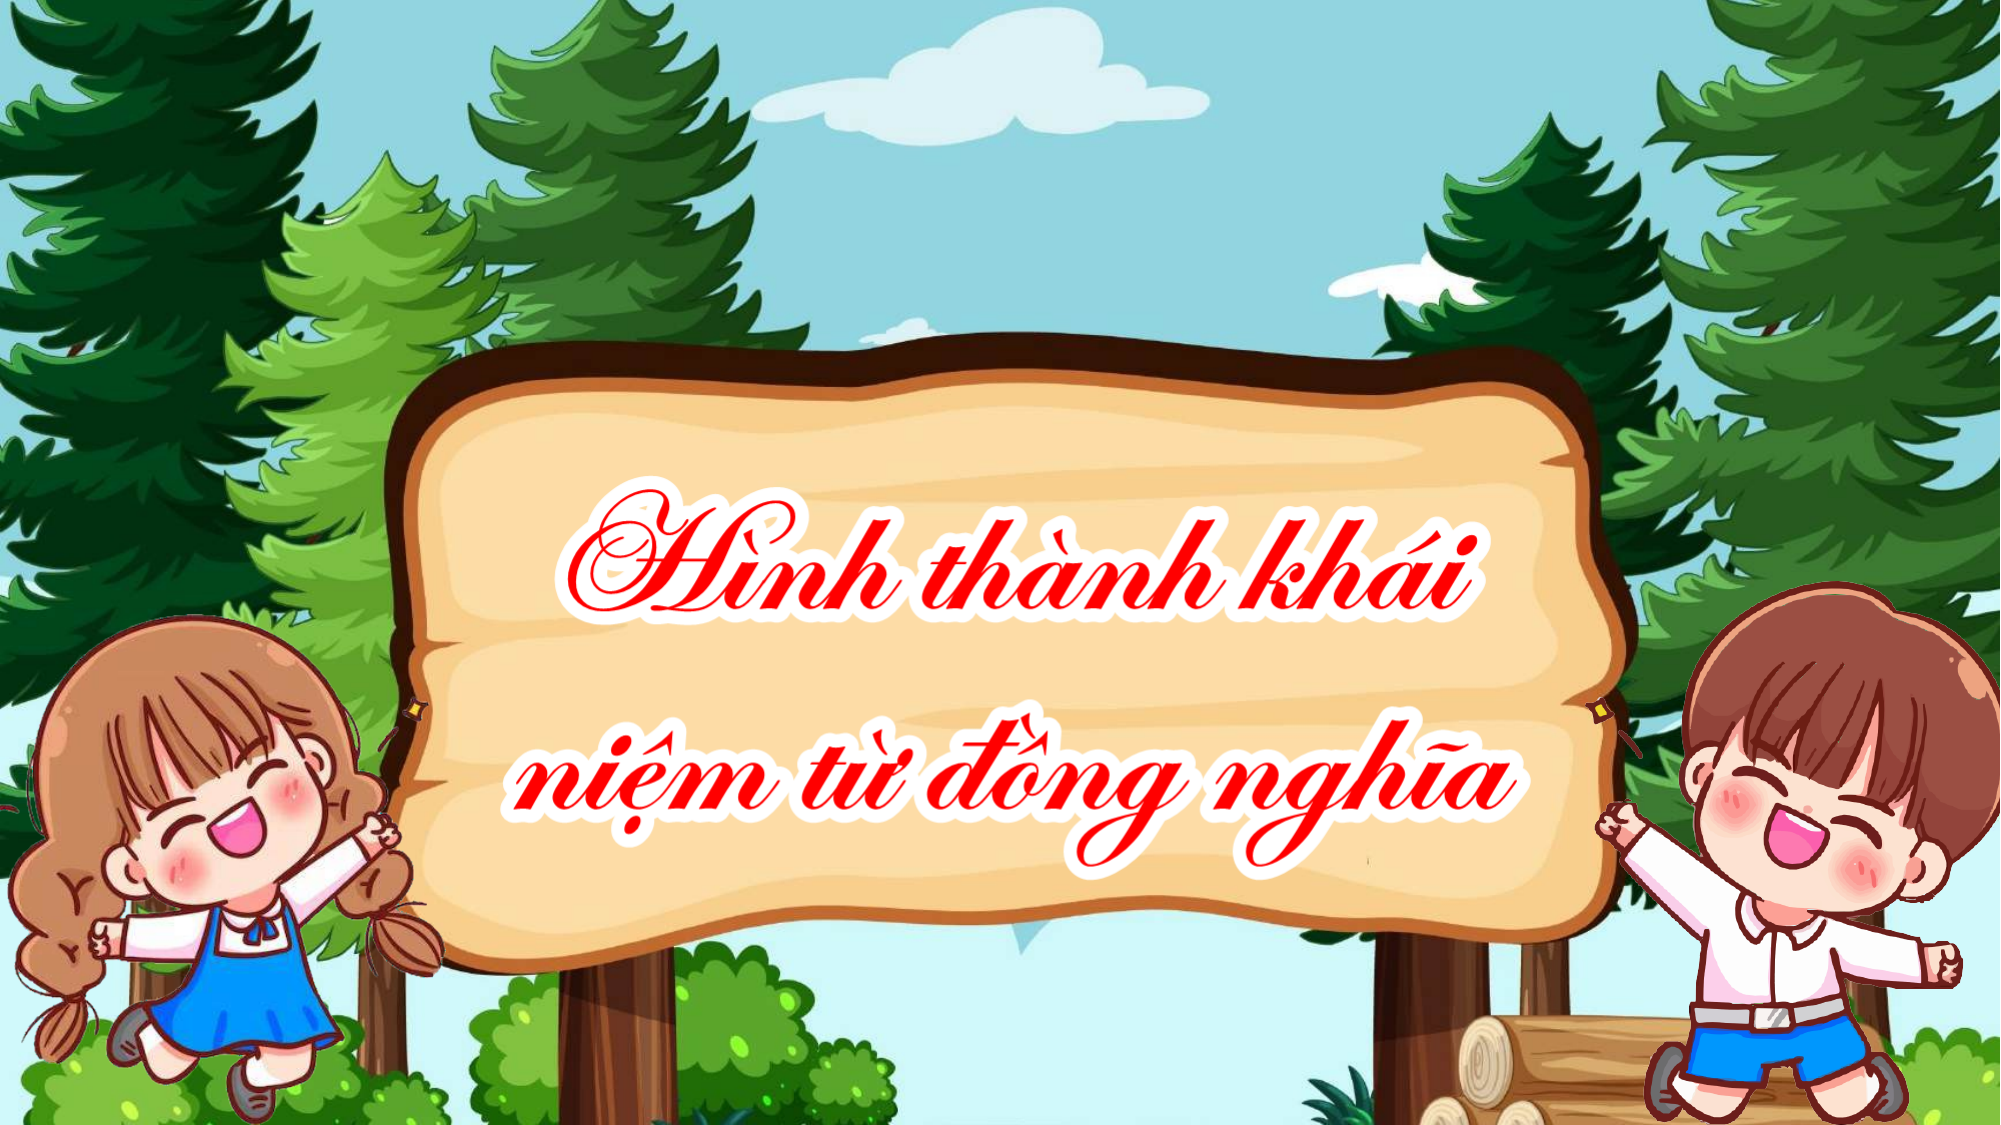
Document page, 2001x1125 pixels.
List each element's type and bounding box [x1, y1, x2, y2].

picture [0, 0, 2000, 1125]
text_box [402, 411, 2000, 1125]
